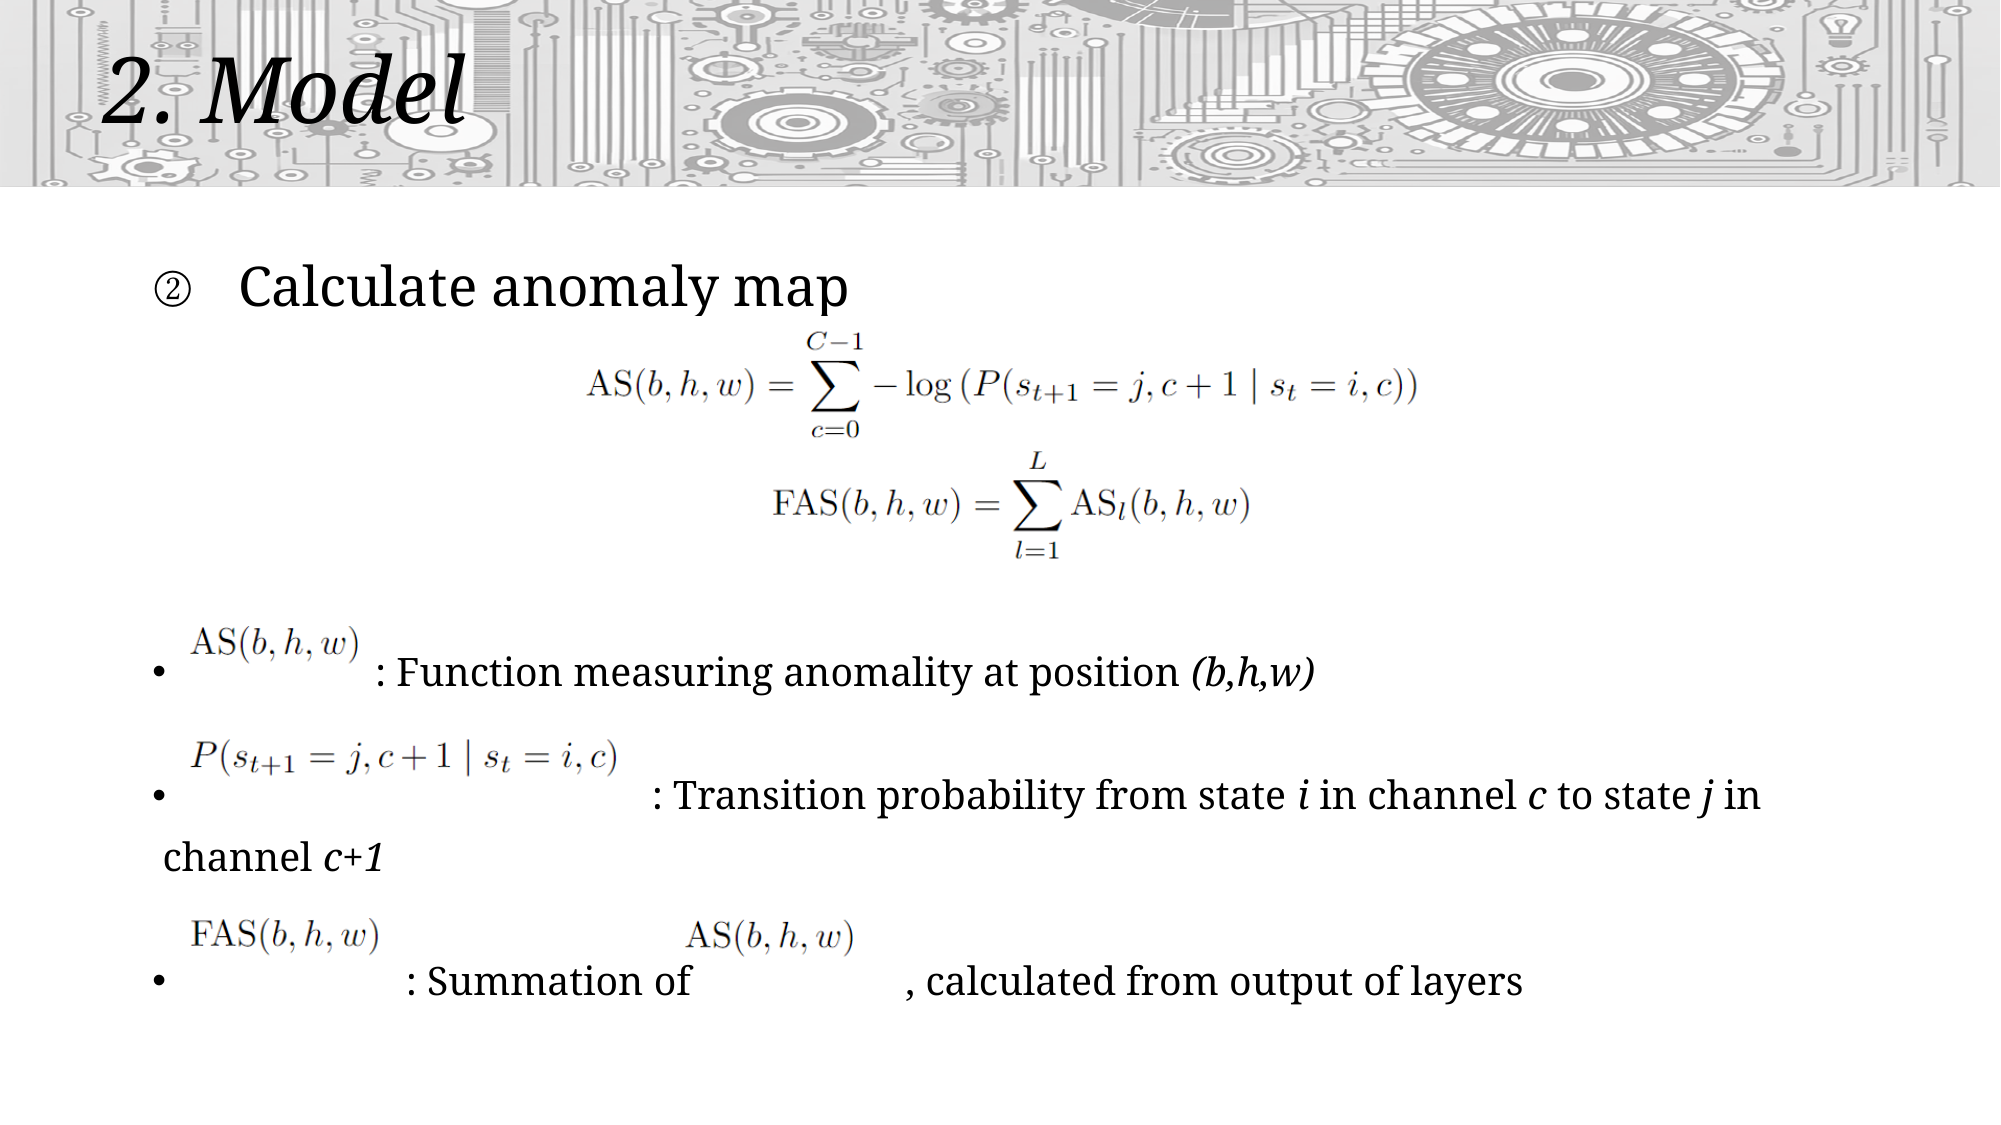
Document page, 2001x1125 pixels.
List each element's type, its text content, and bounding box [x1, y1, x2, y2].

picture [181, 610, 358, 669]
text_box [1814, 0, 2000, 188]
text_box 2. Model [88, 0, 1814, 188]
text_box [0, 0, 88, 188]
picture [676, 904, 853, 962]
picture [181, 731, 620, 783]
picture [572, 316, 1428, 572]
picture [181, 899, 386, 967]
list Calculate anomaly map : Function measuring anomality at position (b,h,w) : Transition probability from state i in channel c to state j in channel c+1 : Summation of , calculated from output of layers [137, 252, 1863, 1022]
